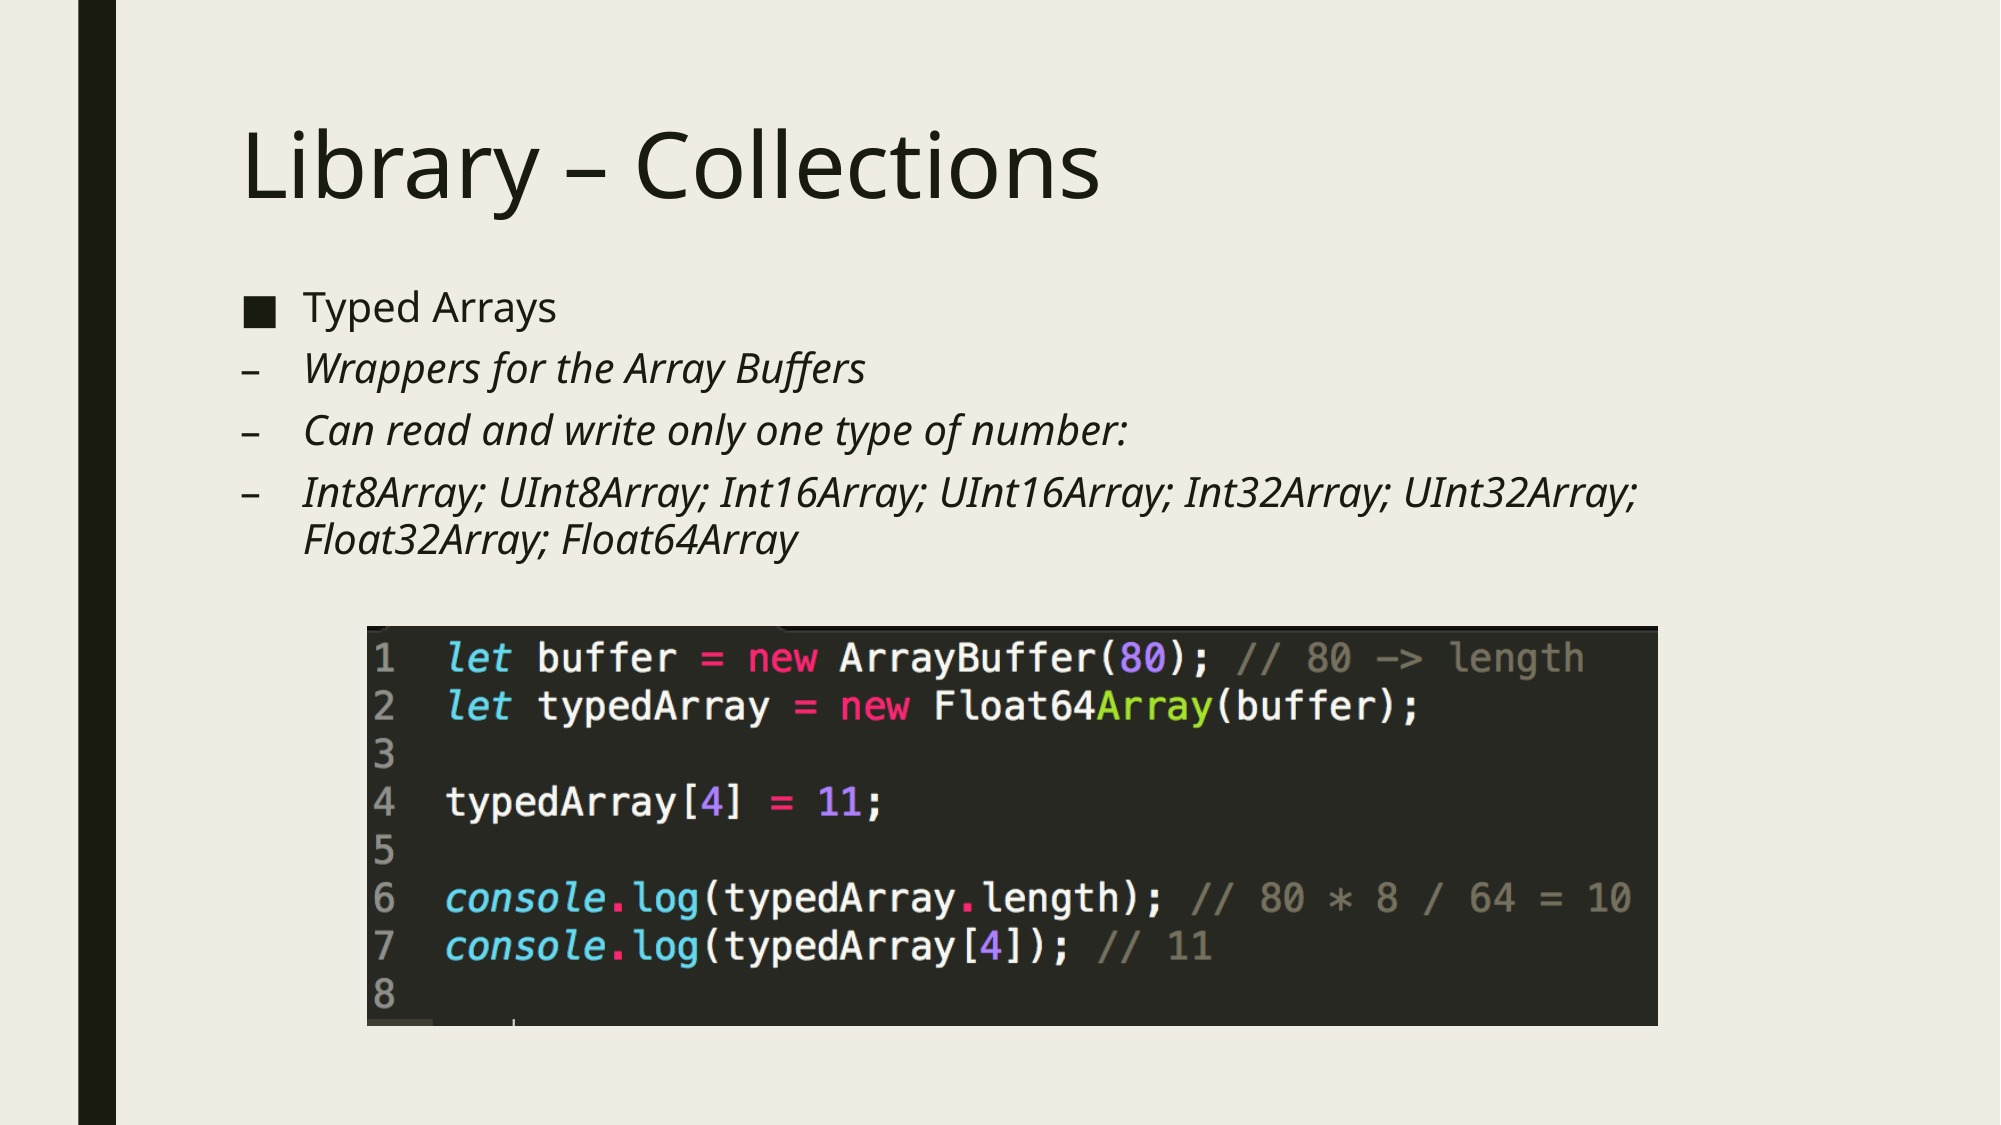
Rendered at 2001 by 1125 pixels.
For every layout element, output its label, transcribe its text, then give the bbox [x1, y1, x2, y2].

list Typed Arrays Wrappers for the Array Buffers Can read and write only one type of number: Int8Array; UInt8Array; Int16Array; UInt16Array; Int32Array; UInt32Array; Float32Array; Float64Array [225, 277, 1800, 963]
picture [366, 626, 1658, 1026]
title Library – Collections [225, 112, 1800, 277]
